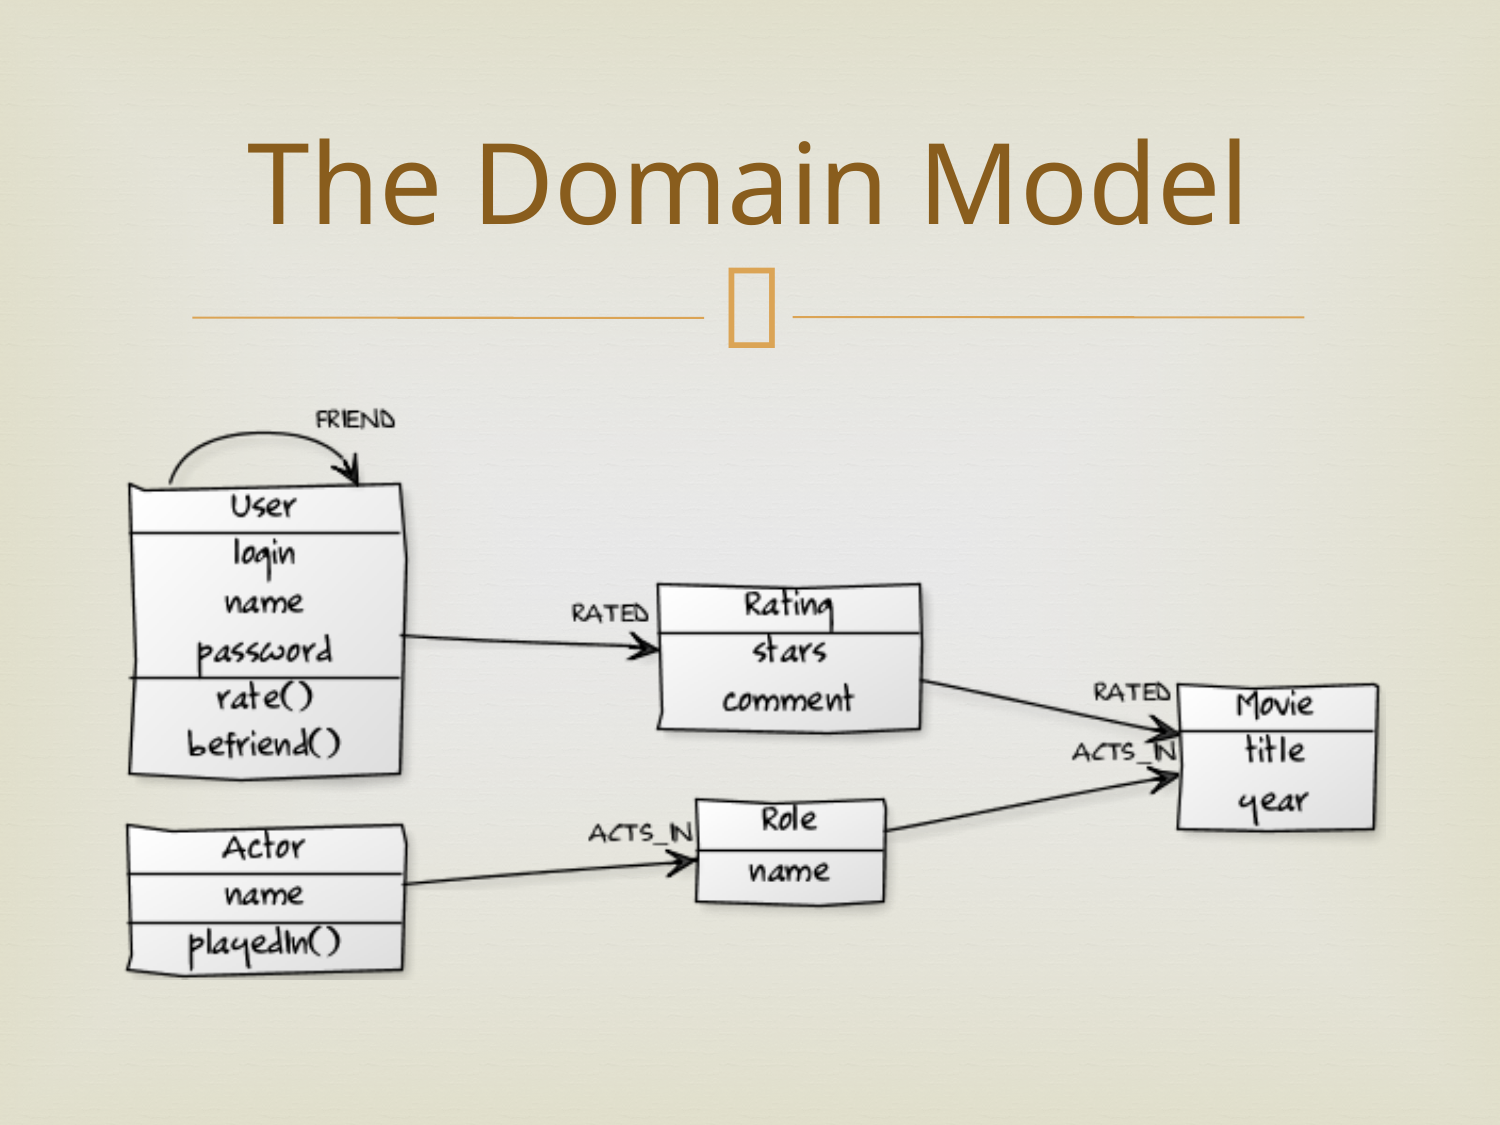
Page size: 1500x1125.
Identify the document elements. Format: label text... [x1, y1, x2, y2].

title The Domain Model [112, 93, 1386, 267]
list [114, 368, 1386, 1006]
